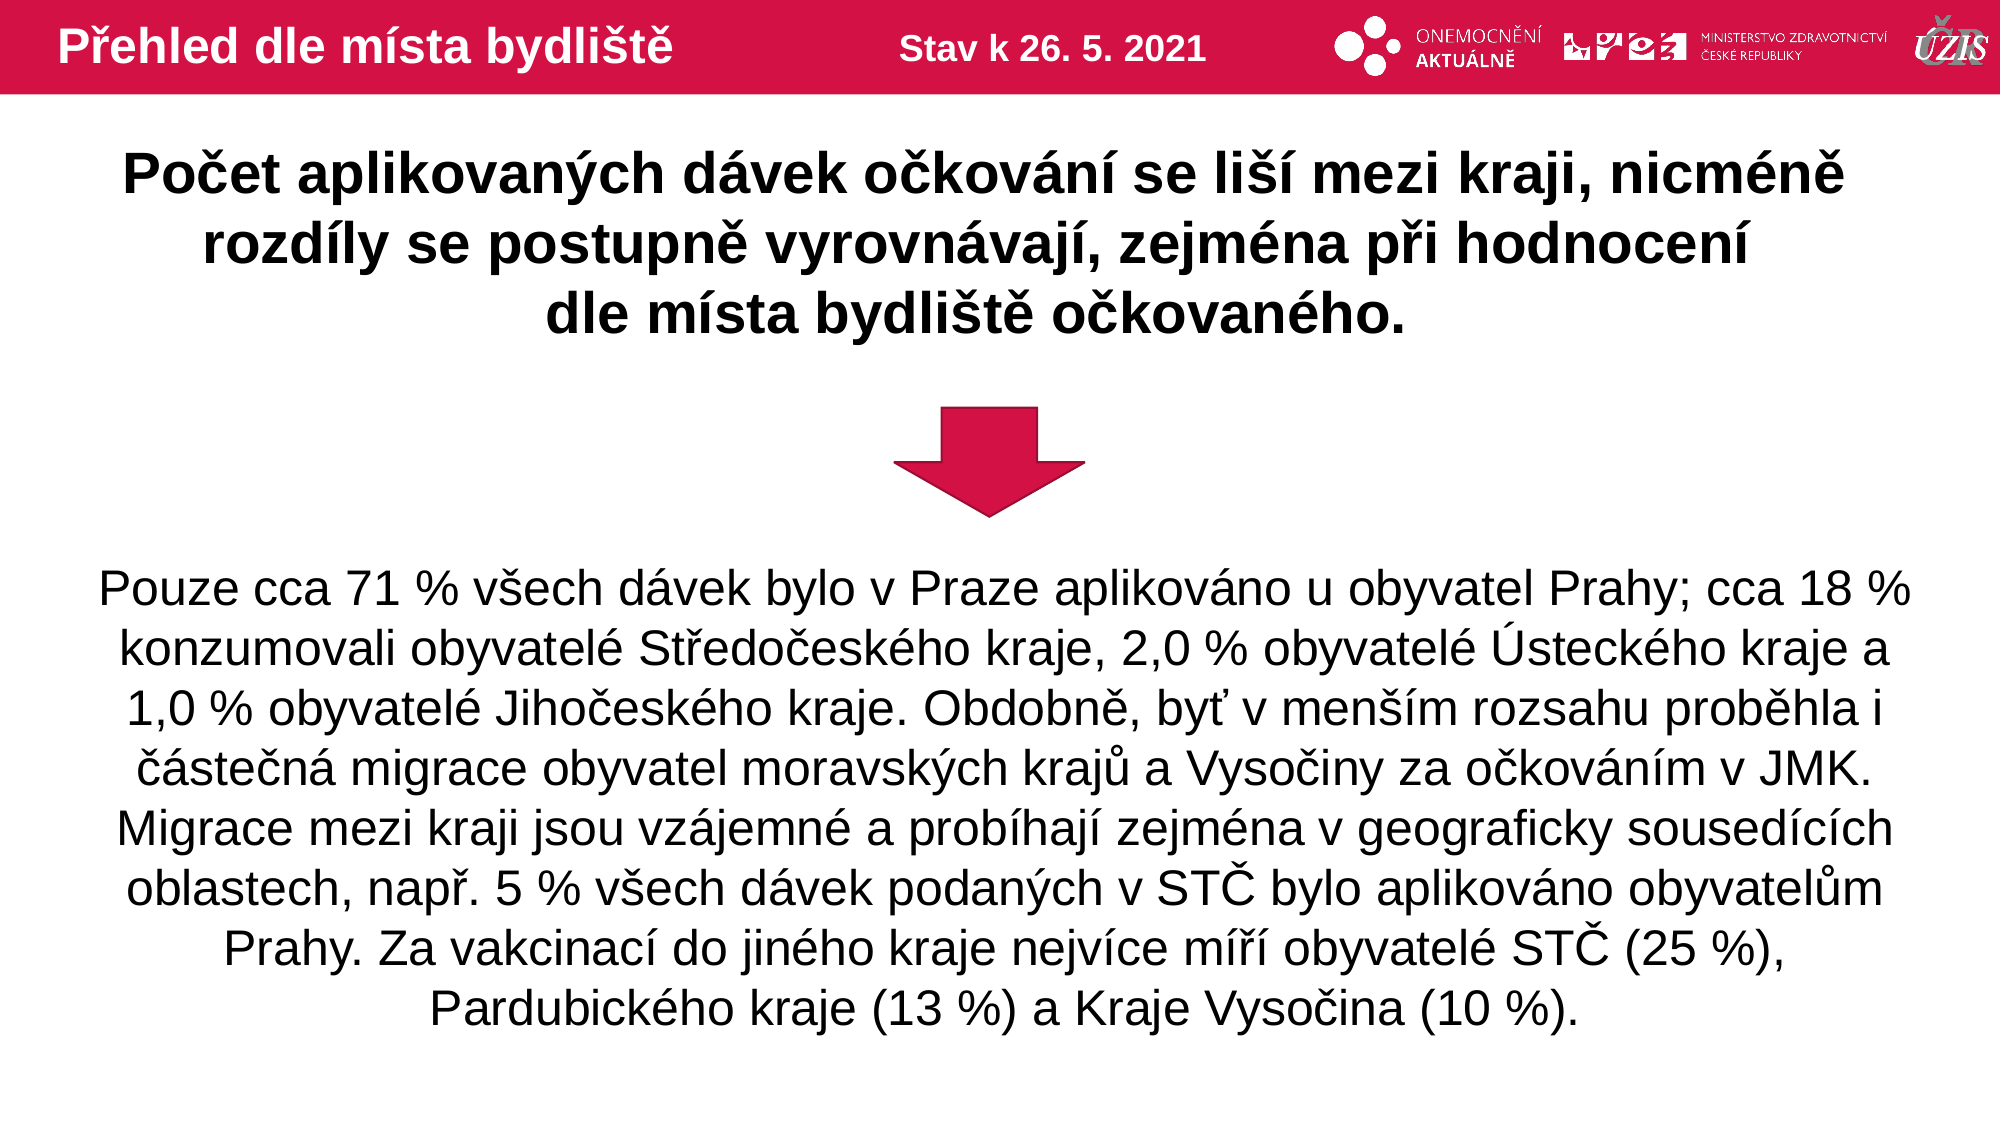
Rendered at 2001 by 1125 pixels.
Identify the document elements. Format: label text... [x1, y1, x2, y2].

text_box Počet aplikovaných dávek očkování se liší mezi kraji, nicméně rozdíly se postupně vyrovnávají, zejména při hodnocení dle místa bydliště očkovaného. [67, 127, 1903, 353]
title Přehled dle místa bydliště [42, 0, 1262, 95]
picture [1334, 16, 1542, 76]
text_box Pouze cca 71 % všech dávek bylo v Praze aplikováno u obyvatel Prahy; cca 18 % konzumovali obyvatelé Středočeského kraje, 2,0 % obyvatelé Ústeckého kraje a 1,0 % obyvatelé Jihočeského kraje. Obdobně, byť v menším rozsahu proběhla i částečná migrace obyvatel moravských krajů a Vysočiny za očkováním v JMK. Migrace mezi kraji jsou vzájemné a probíhají zejména v geograficky sousedících oblastech, např. 5 % všech dávek podaných v STČ bylo aplikováno obyvatelům Prahy. Za vakcinací do jiného kraje nejvíce míří obyvatelé STČ (25 %), Pardubického kraje (13 %) a Kraje Vysočina (10 %). [62, 547, 1949, 1043]
picture [1563, 31, 1888, 60]
picture [1915, 15, 1989, 66]
text_box [893, 406, 1086, 518]
text_box Stav k 26. 5. 2021 [884, 16, 1329, 77]
